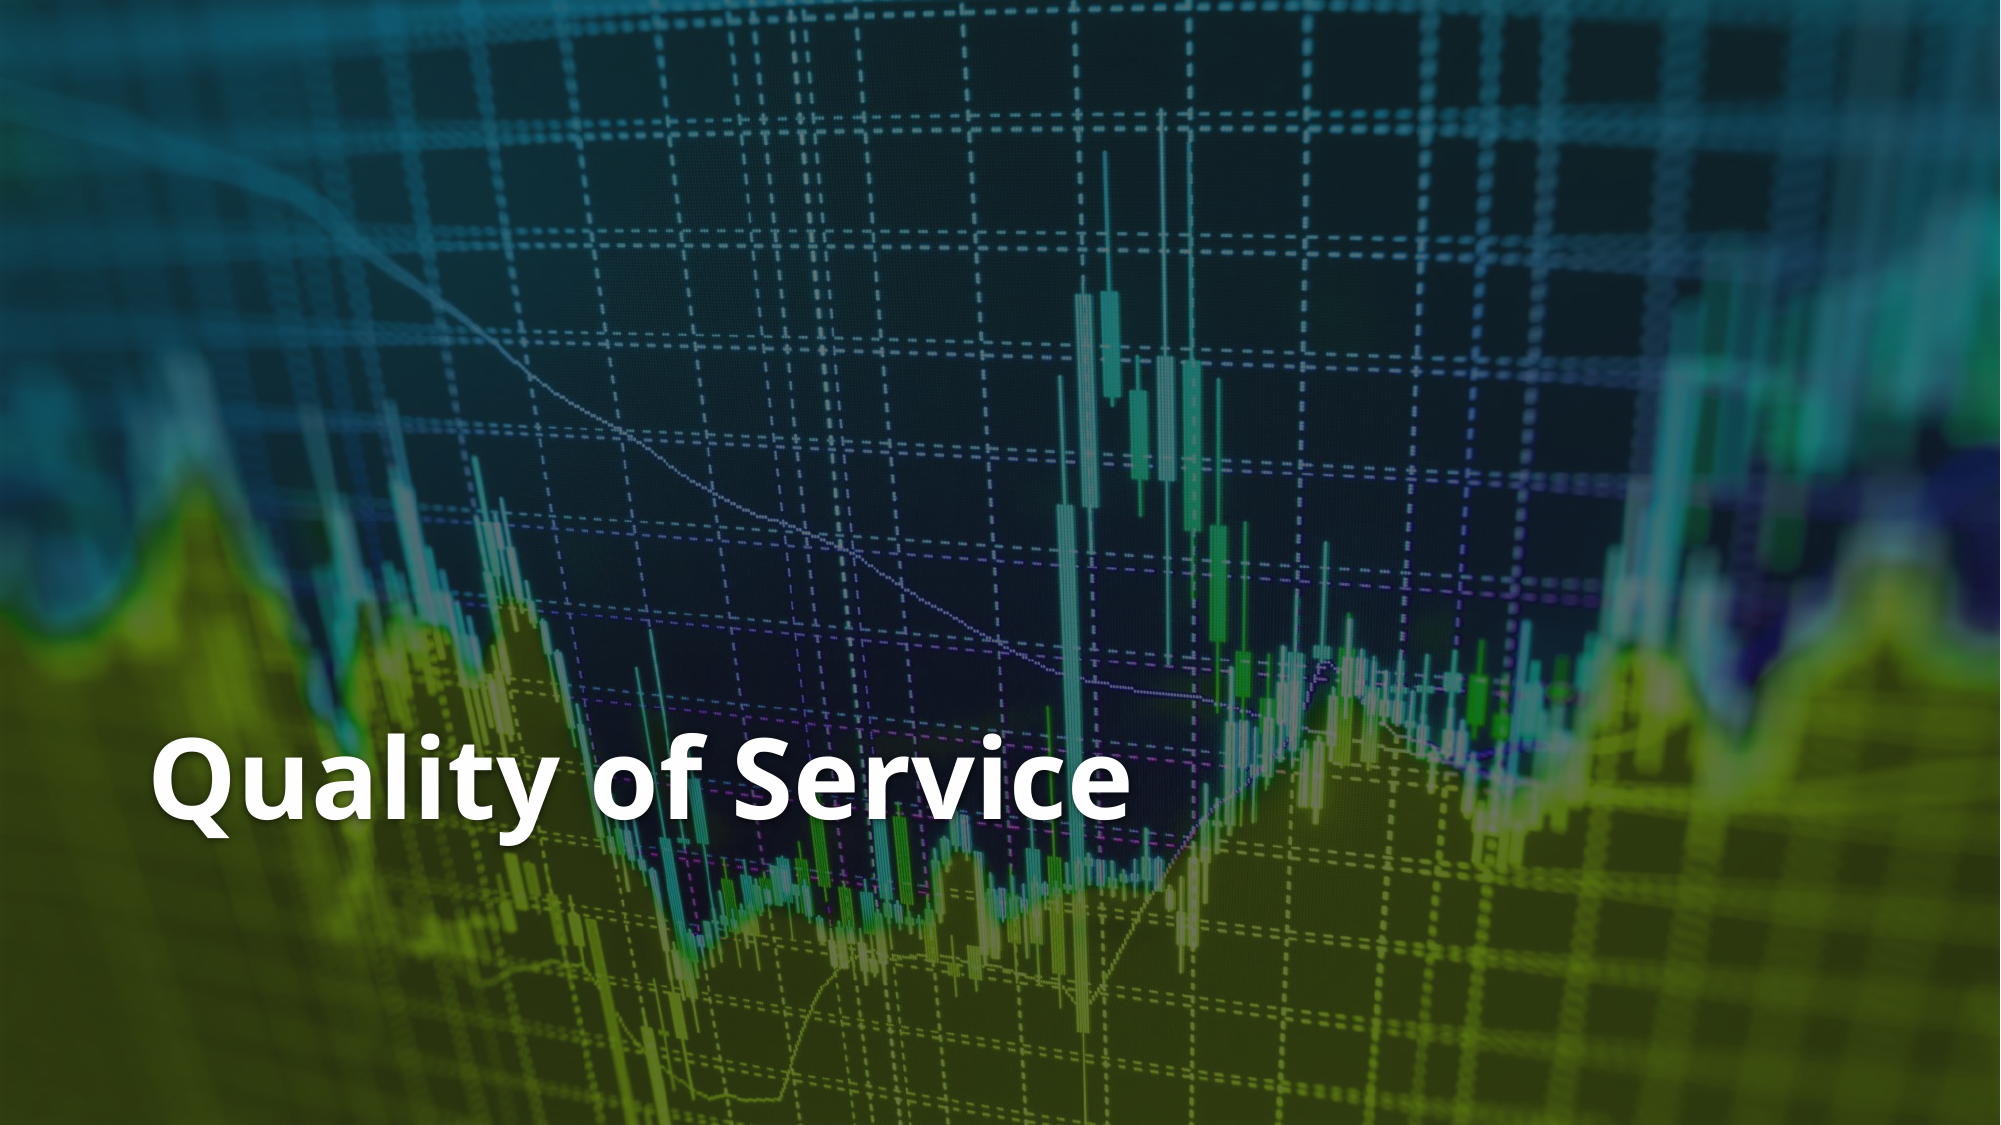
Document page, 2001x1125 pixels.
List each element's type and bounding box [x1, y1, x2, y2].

list [0, 0, 2000, 1125]
